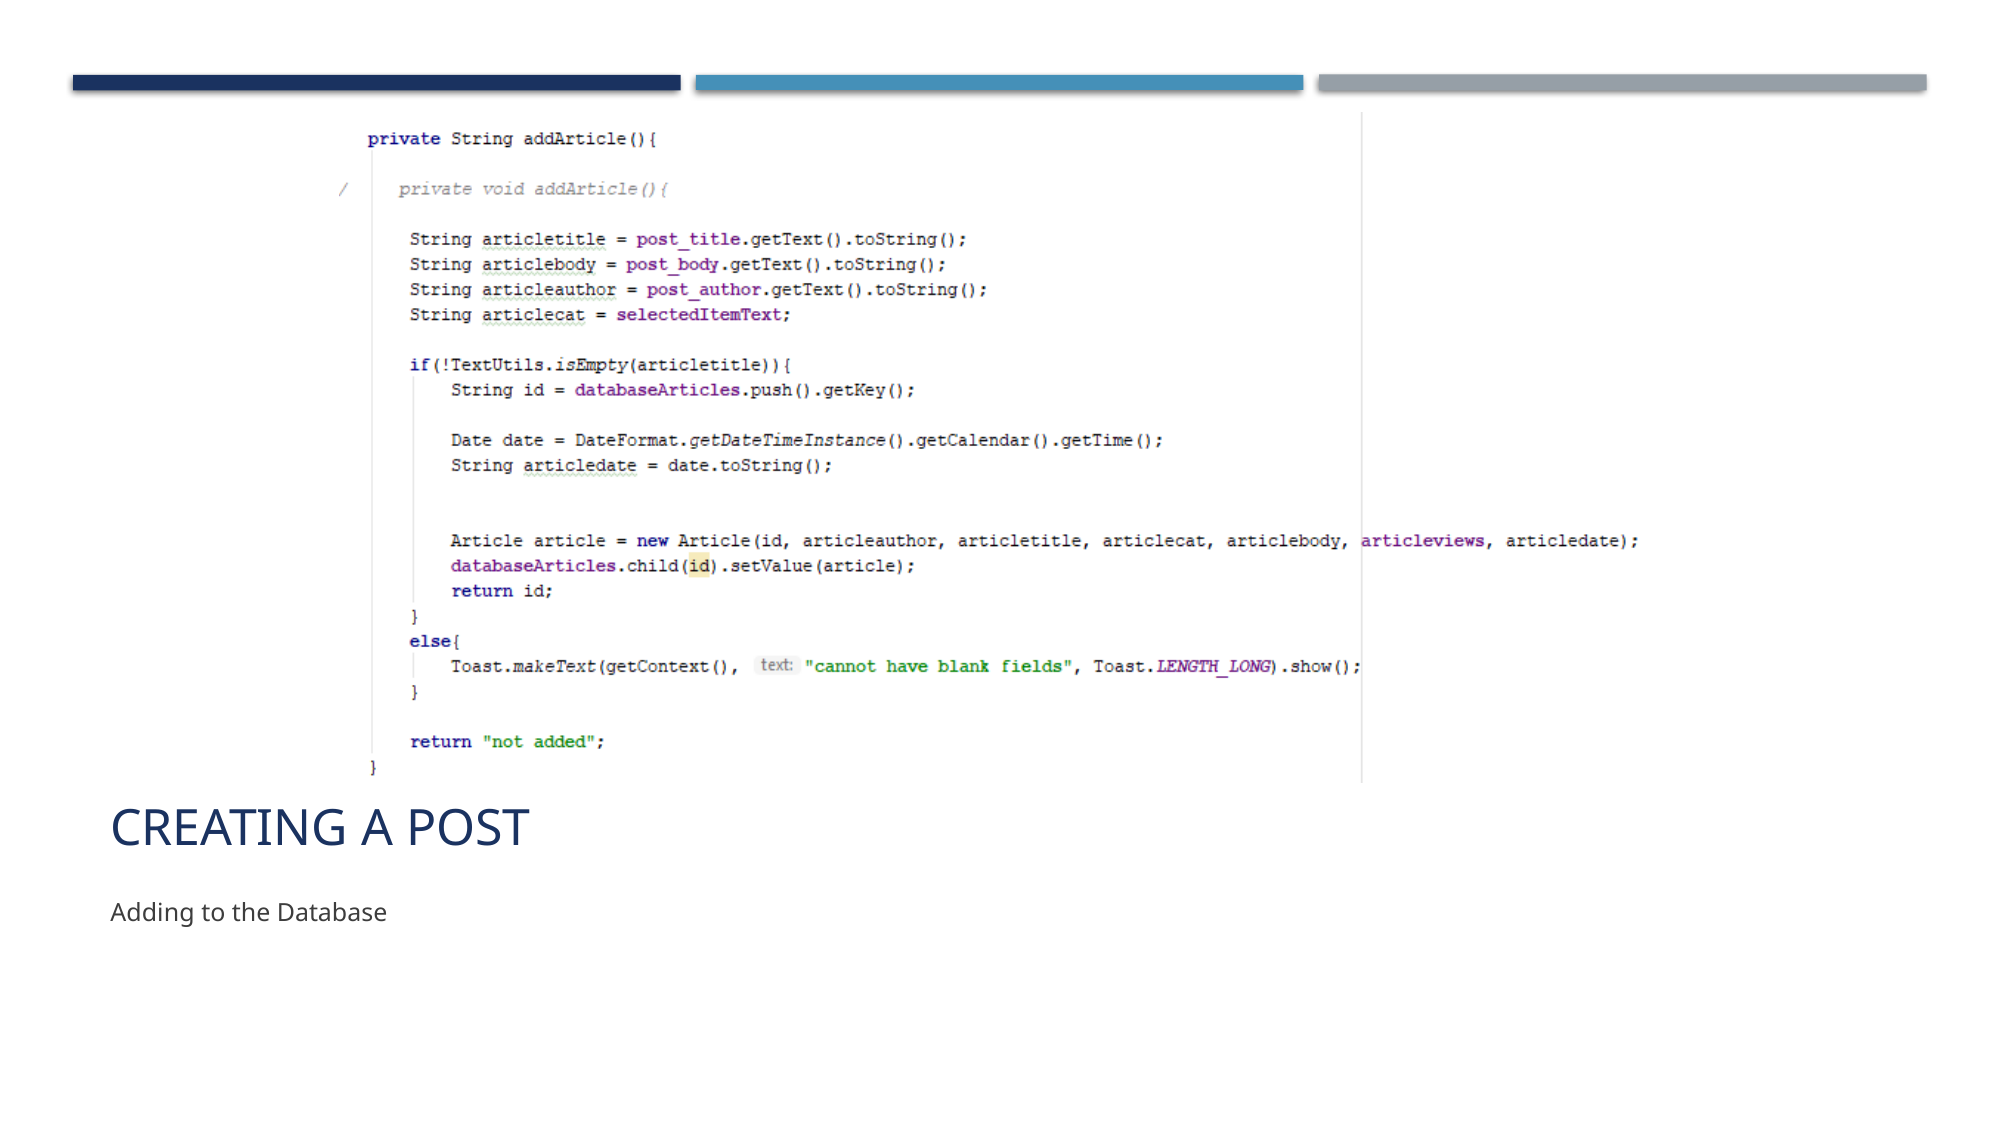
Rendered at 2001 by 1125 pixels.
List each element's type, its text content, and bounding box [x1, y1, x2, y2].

picture [339, 112, 1735, 784]
title CREATING A POST [95, 769, 1905, 862]
list Adding to the Database [95, 862, 1905, 962]
